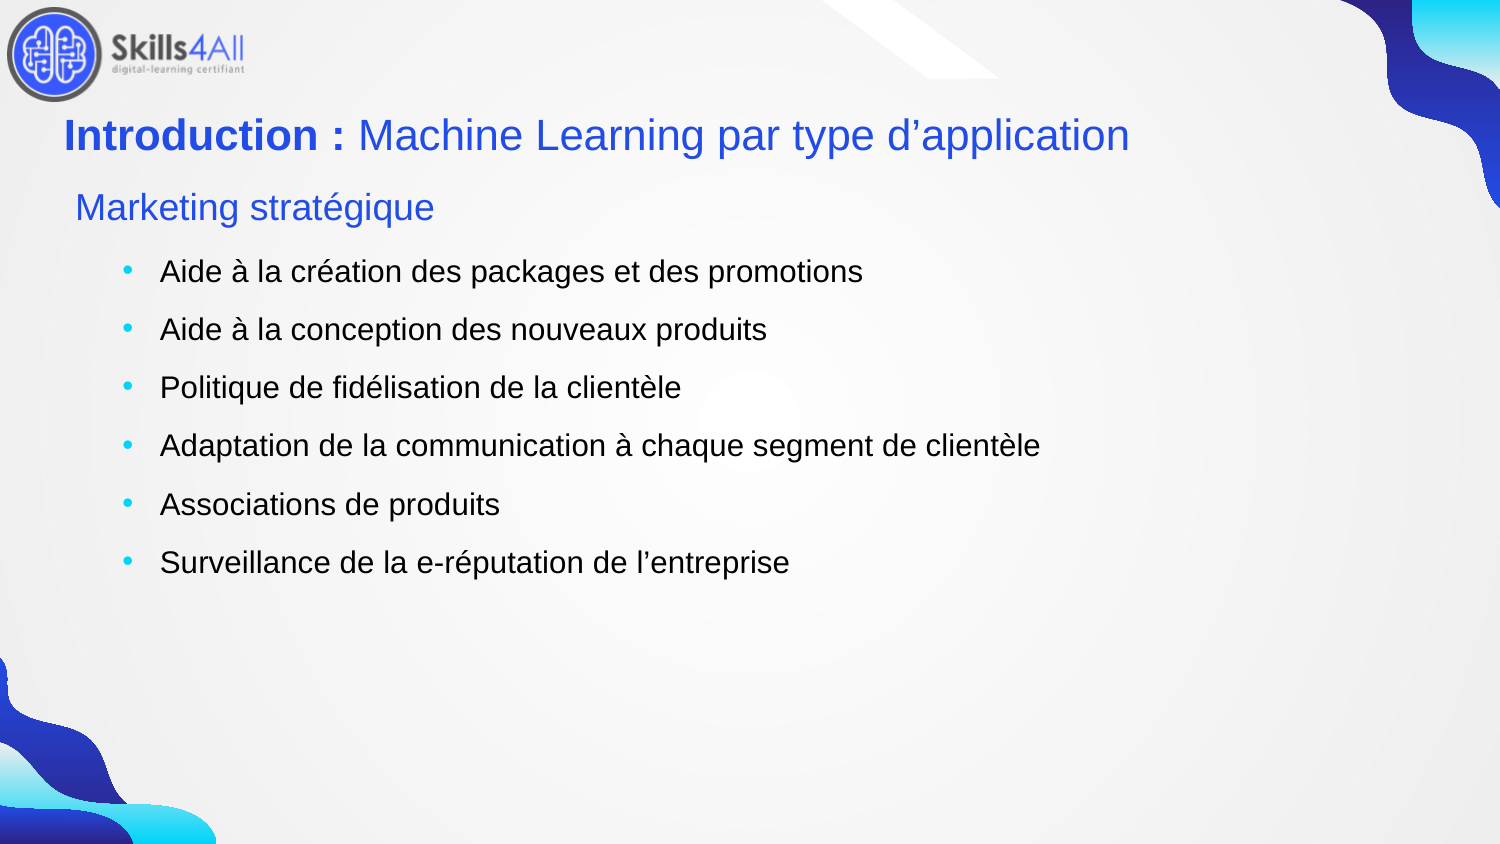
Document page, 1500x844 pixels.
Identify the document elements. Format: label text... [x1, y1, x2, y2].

text_box Marketing stratégique [63, 182, 1090, 229]
list Aide à la création des packages et des promotions Aide à la conception des nouveaux produits Politique de fidélisation de la clientèle Adaptation de la communication à chaque segment de clientèle Associations de produits Surveillance de la e-réputation de l’entreprise [122, 250, 1090, 625]
picture [7, 7, 244, 102]
title Introduction : Machine Learning par type d’application [63, 91, 1168, 160]
